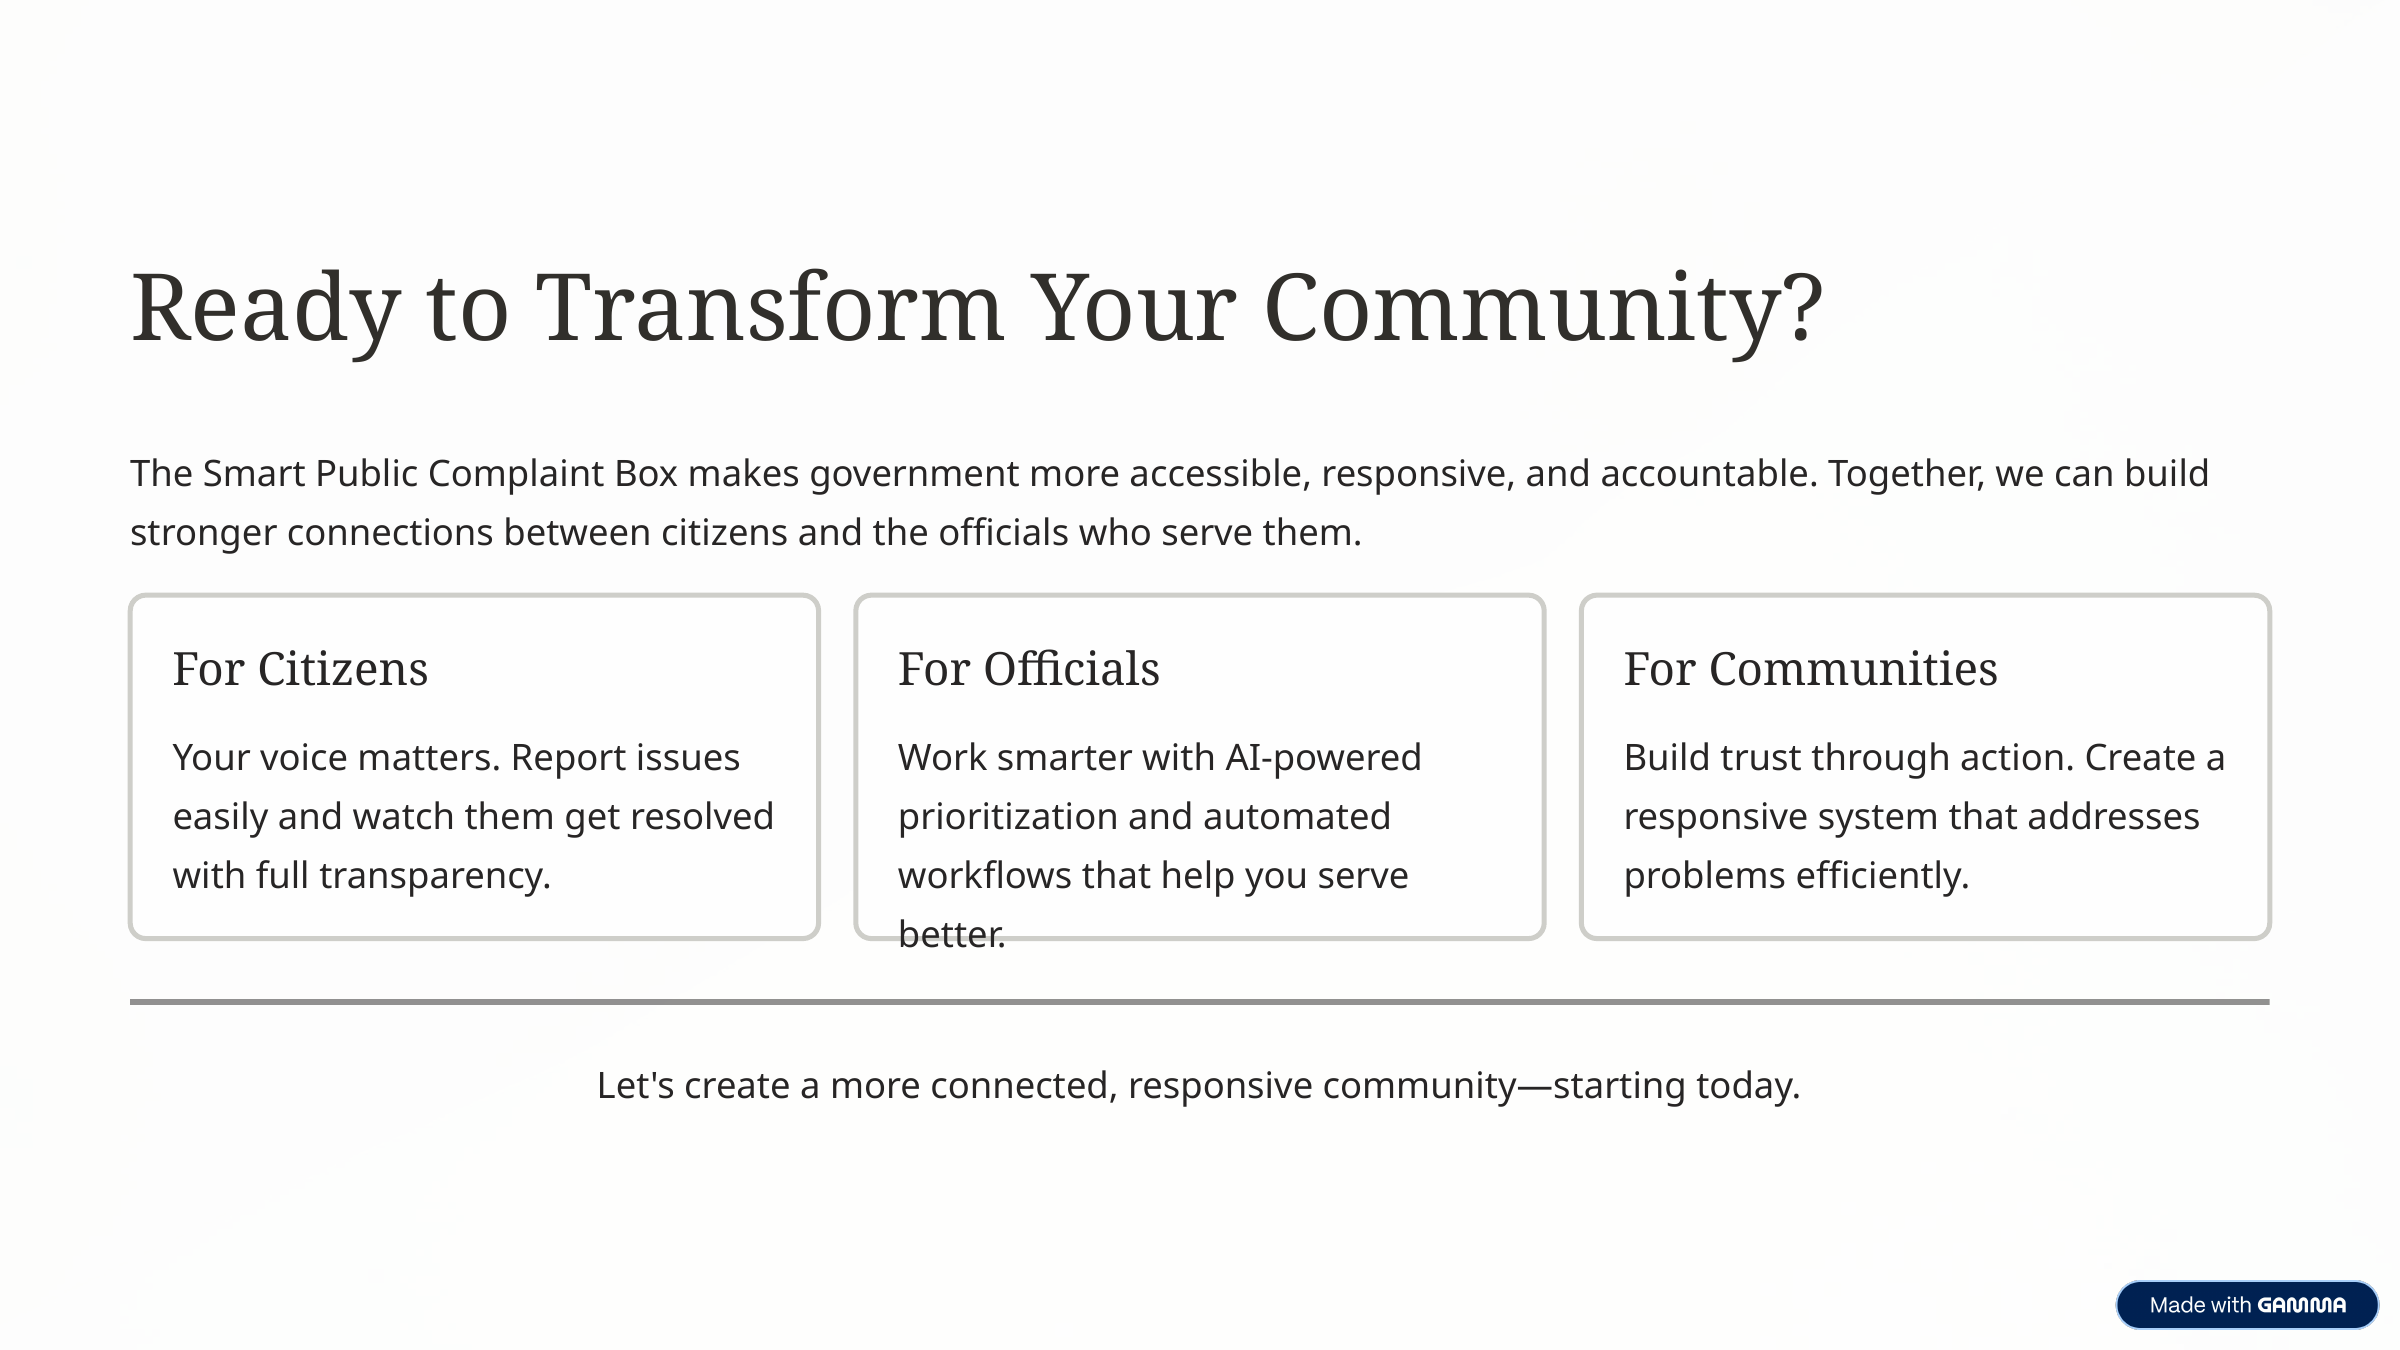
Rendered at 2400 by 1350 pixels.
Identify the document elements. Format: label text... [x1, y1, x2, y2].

text_box For Officials [897, 637, 1363, 696]
text_box [1581, 595, 2270, 939]
text_box For Communities [1623, 637, 2089, 696]
text_box Let's create a more connected, responsive community—starting today. [130, 1046, 2270, 1107]
picture [2106, 1271, 2389, 1339]
text_box The Smart Public Complaint Box makes government more accessible, responsive, and accountable. Together, we can build stronger connections between citizens and the officials who serve them. [130, 434, 2270, 554]
text_box For Citizens [172, 637, 638, 696]
text_box Ready to Transform Your Community? [130, 243, 1728, 360]
text_box [855, 595, 1545, 939]
text_box [130, 999, 2270, 1005]
text_box Work smarter with AI-powered prioritization and automated workflows that help you serve better. [897, 717, 1502, 897]
text_box [130, 595, 819, 939]
text_box Build trust through action. Create a responsive system that addresses problems efficiently. [1623, 717, 2228, 897]
text_box Your voice matters. Report issues easily and watch them get resolved with full transparency. [172, 717, 777, 897]
